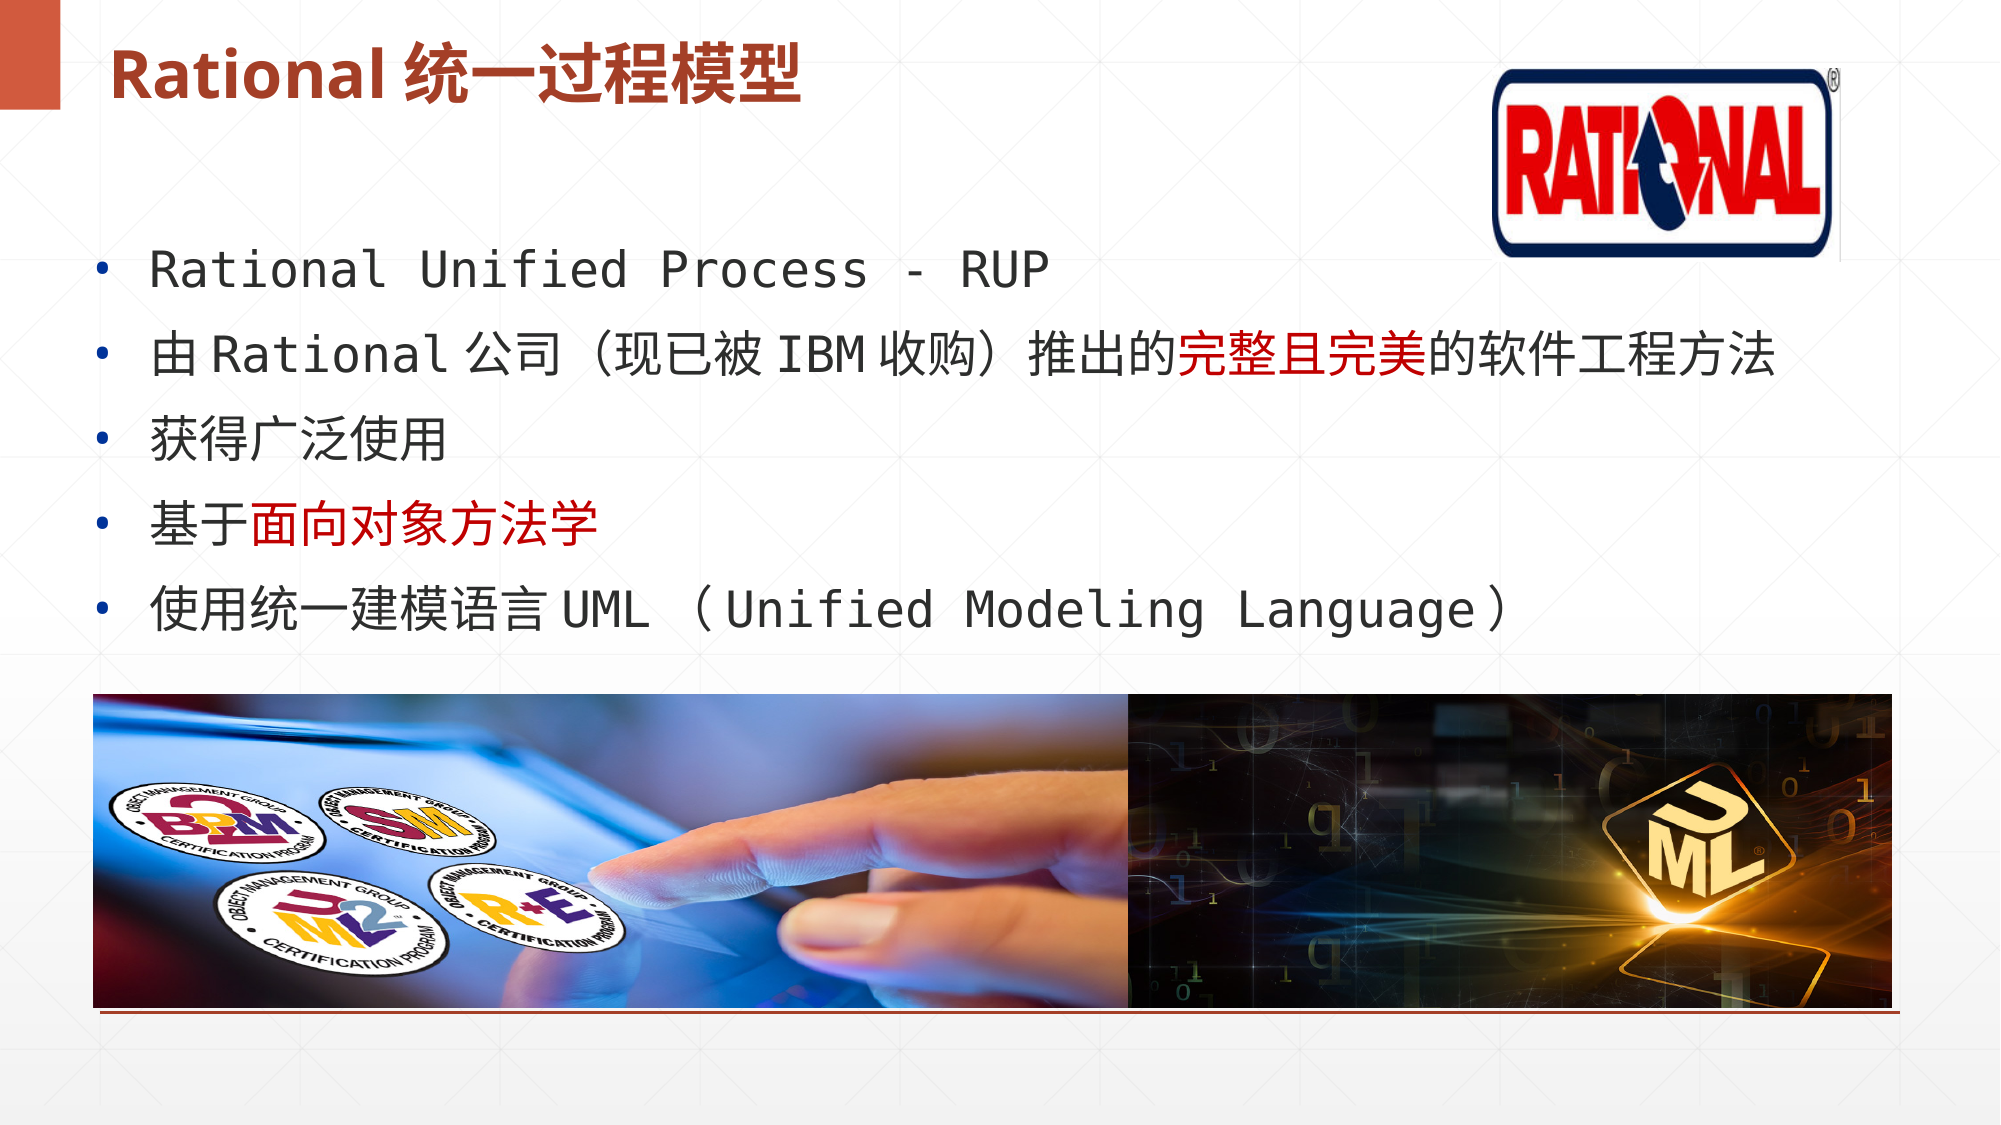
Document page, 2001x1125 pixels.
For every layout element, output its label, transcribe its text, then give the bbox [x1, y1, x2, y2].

title Rational统一过程模型 [93, 0, 1230, 110]
picture [1491, 68, 1841, 262]
picture [93, 694, 1892, 1008]
text_box Rational Unified Process - RUP 由Rational公司（现已被IBM收购）推出的完整且完美的软件工程方法 获得广泛使用 基于面向对象方法学 使用统一建模语言UML（Unified Modeling Language） [93, 237, 1805, 694]
